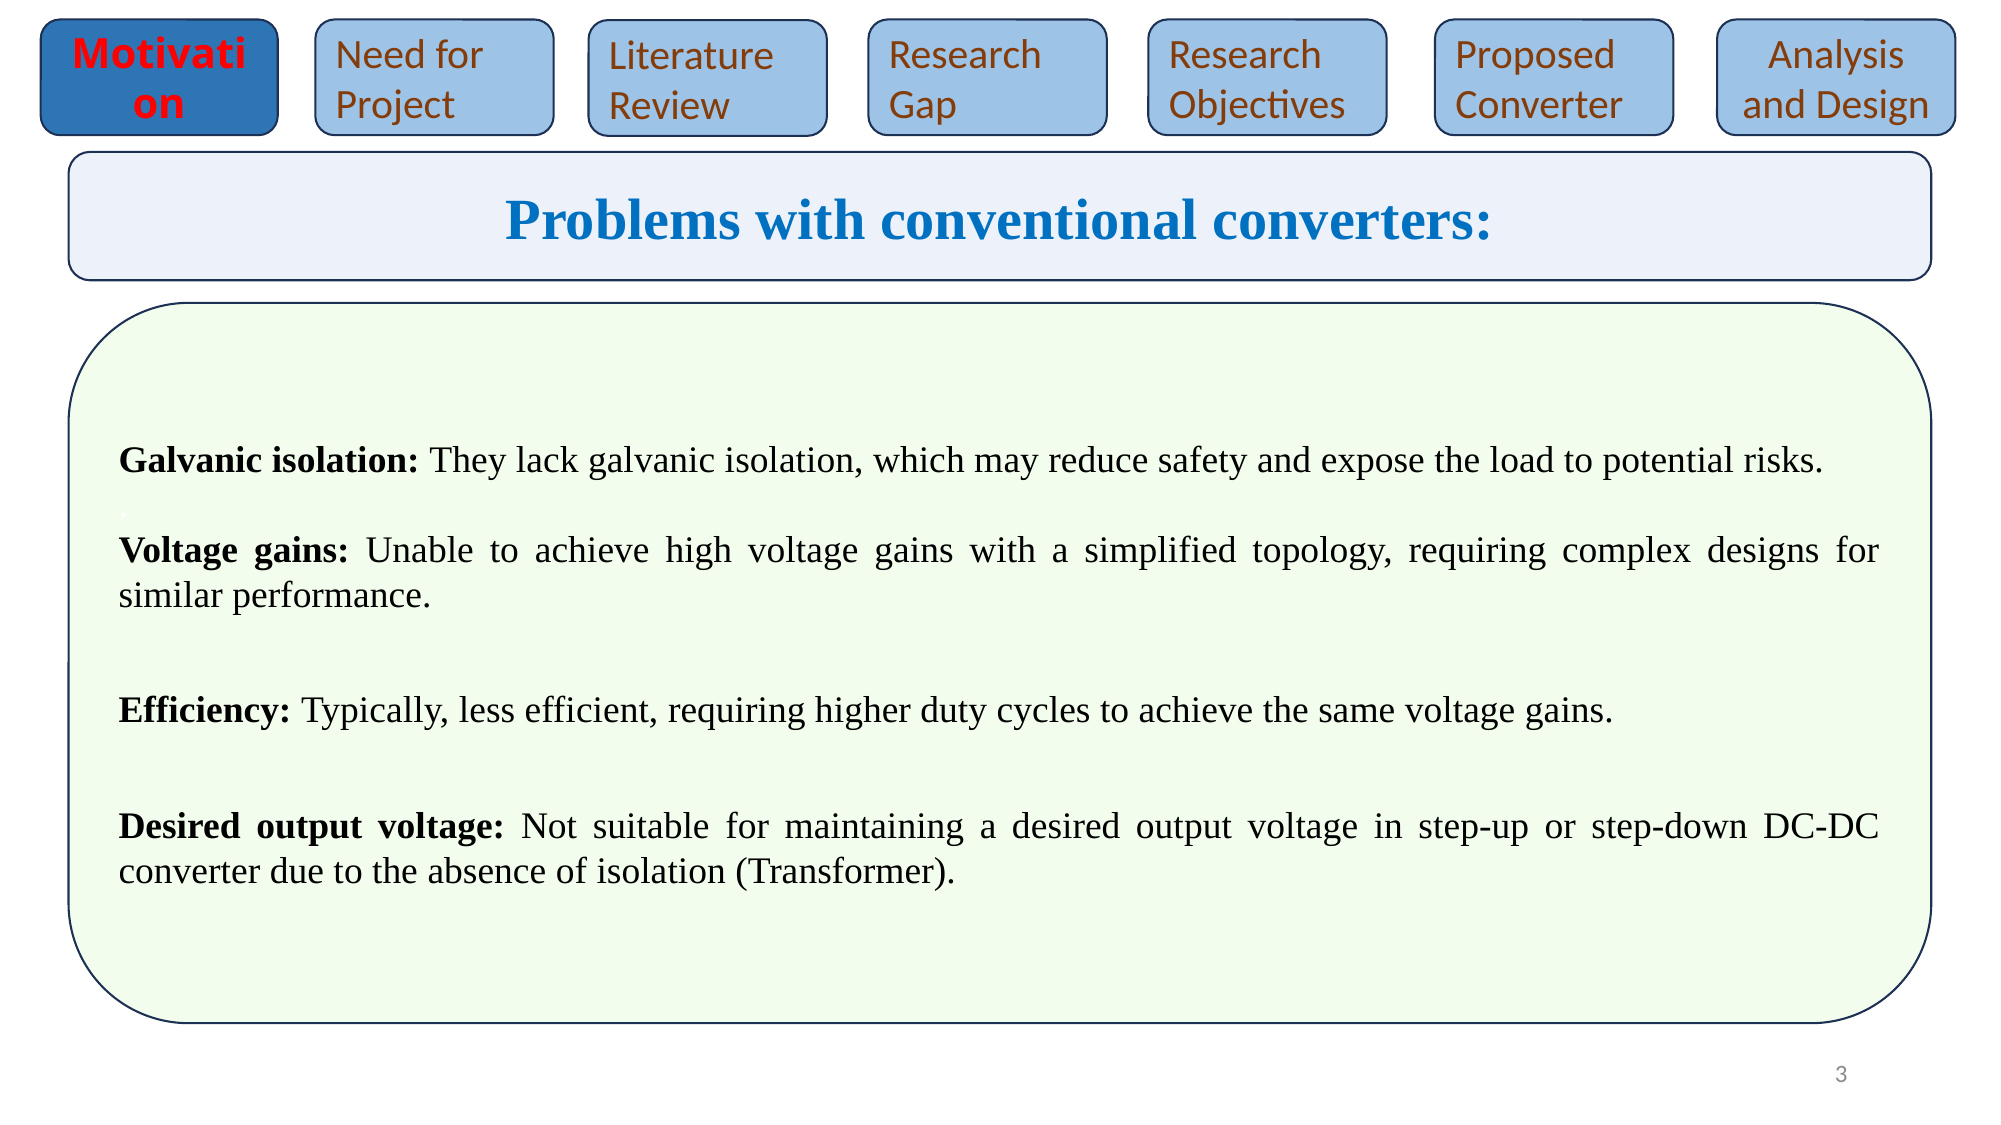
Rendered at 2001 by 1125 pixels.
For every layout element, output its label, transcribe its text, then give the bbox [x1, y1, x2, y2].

text_box Analysis and Design [1715, 18, 1957, 137]
text_box Problems with conventional converters: [67, 150, 1933, 282]
slide_number 3 [1412, 1042, 1863, 1103]
text_box Research Gap [867, 18, 1108, 137]
text_box Need for Project [314, 18, 555, 137]
text_box Research Objectives [1147, 18, 1388, 137]
text_box Literature Review [587, 19, 828, 137]
text_box Galvanic isolation: They lack galvanic isolation, which may reduce safety and expose the load to potential risks. . Voltage gains: Unable to achieve high voltage gains with a simplified topology, requiring complex designs for similar performance. Efficiency: Typically, less efficient, requiring higher duty cycles to achieve the same voltage gains. Desired output voltage: Not suitable for maintaining a desired output voltage in step-up or step-down DC-DC converter due to the absence of isolation (Transformer). [67, 301, 1933, 1025]
text_box Proposed Converter [1433, 18, 1675, 137]
text_box Motivation [39, 18, 279, 137]
